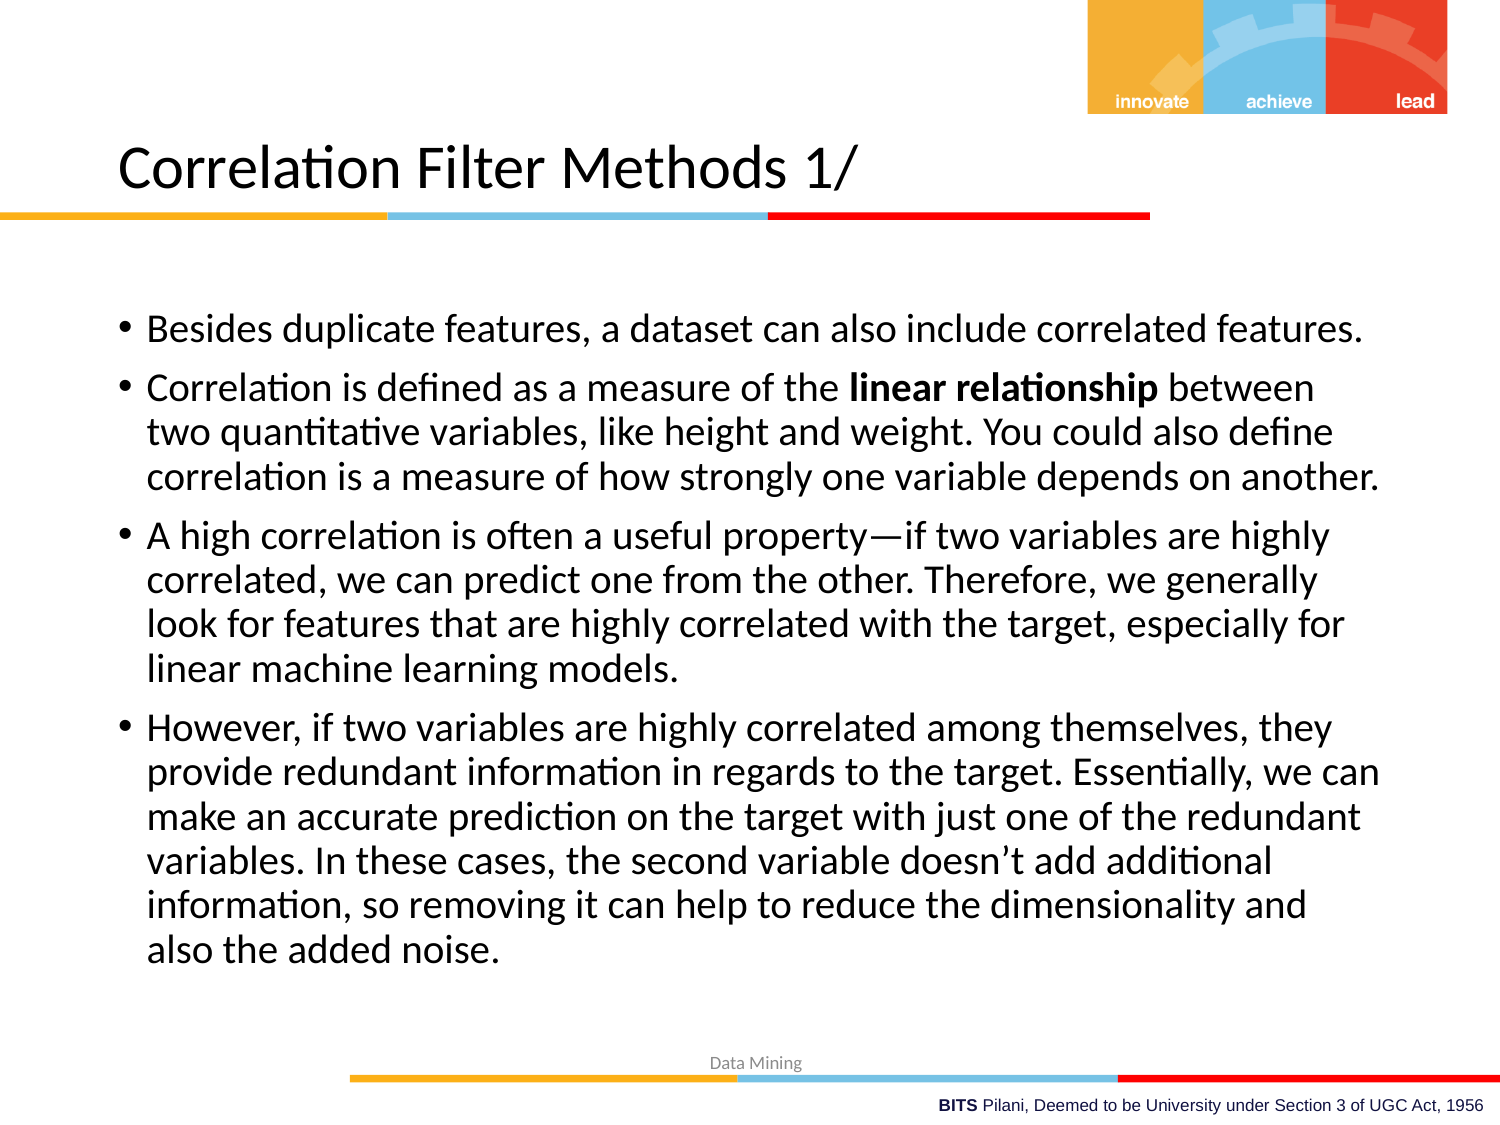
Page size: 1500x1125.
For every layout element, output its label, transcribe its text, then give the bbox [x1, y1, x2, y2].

title Correlation Filter Methods 1/ [103, 59, 1397, 278]
picture [1087, 0, 1448, 114]
list Besides duplicate features, a dataset can also include correlated features. Correlation is defined as a measure of the linear relationship between two quantitative variables, like height and weight. You could also define correlation is a measure of how strongly one variable depends on another. A high correlation is often a useful property—if two variables are highly correlated, we can predict one from the other. Therefore, we generally look for features that are highly correlated with the target, especially for linear machine learning models. However, if two variables are highly correlated among themselves, they provide redundant information in regards to the target. Essentially, we can make an accurate prediction on the target with just one of the redundant variables. In these cases, the second variable doesn’t add additional information, so removing it can help to reduce the dimensionality and also the added noise. [103, 299, 1397, 1014]
